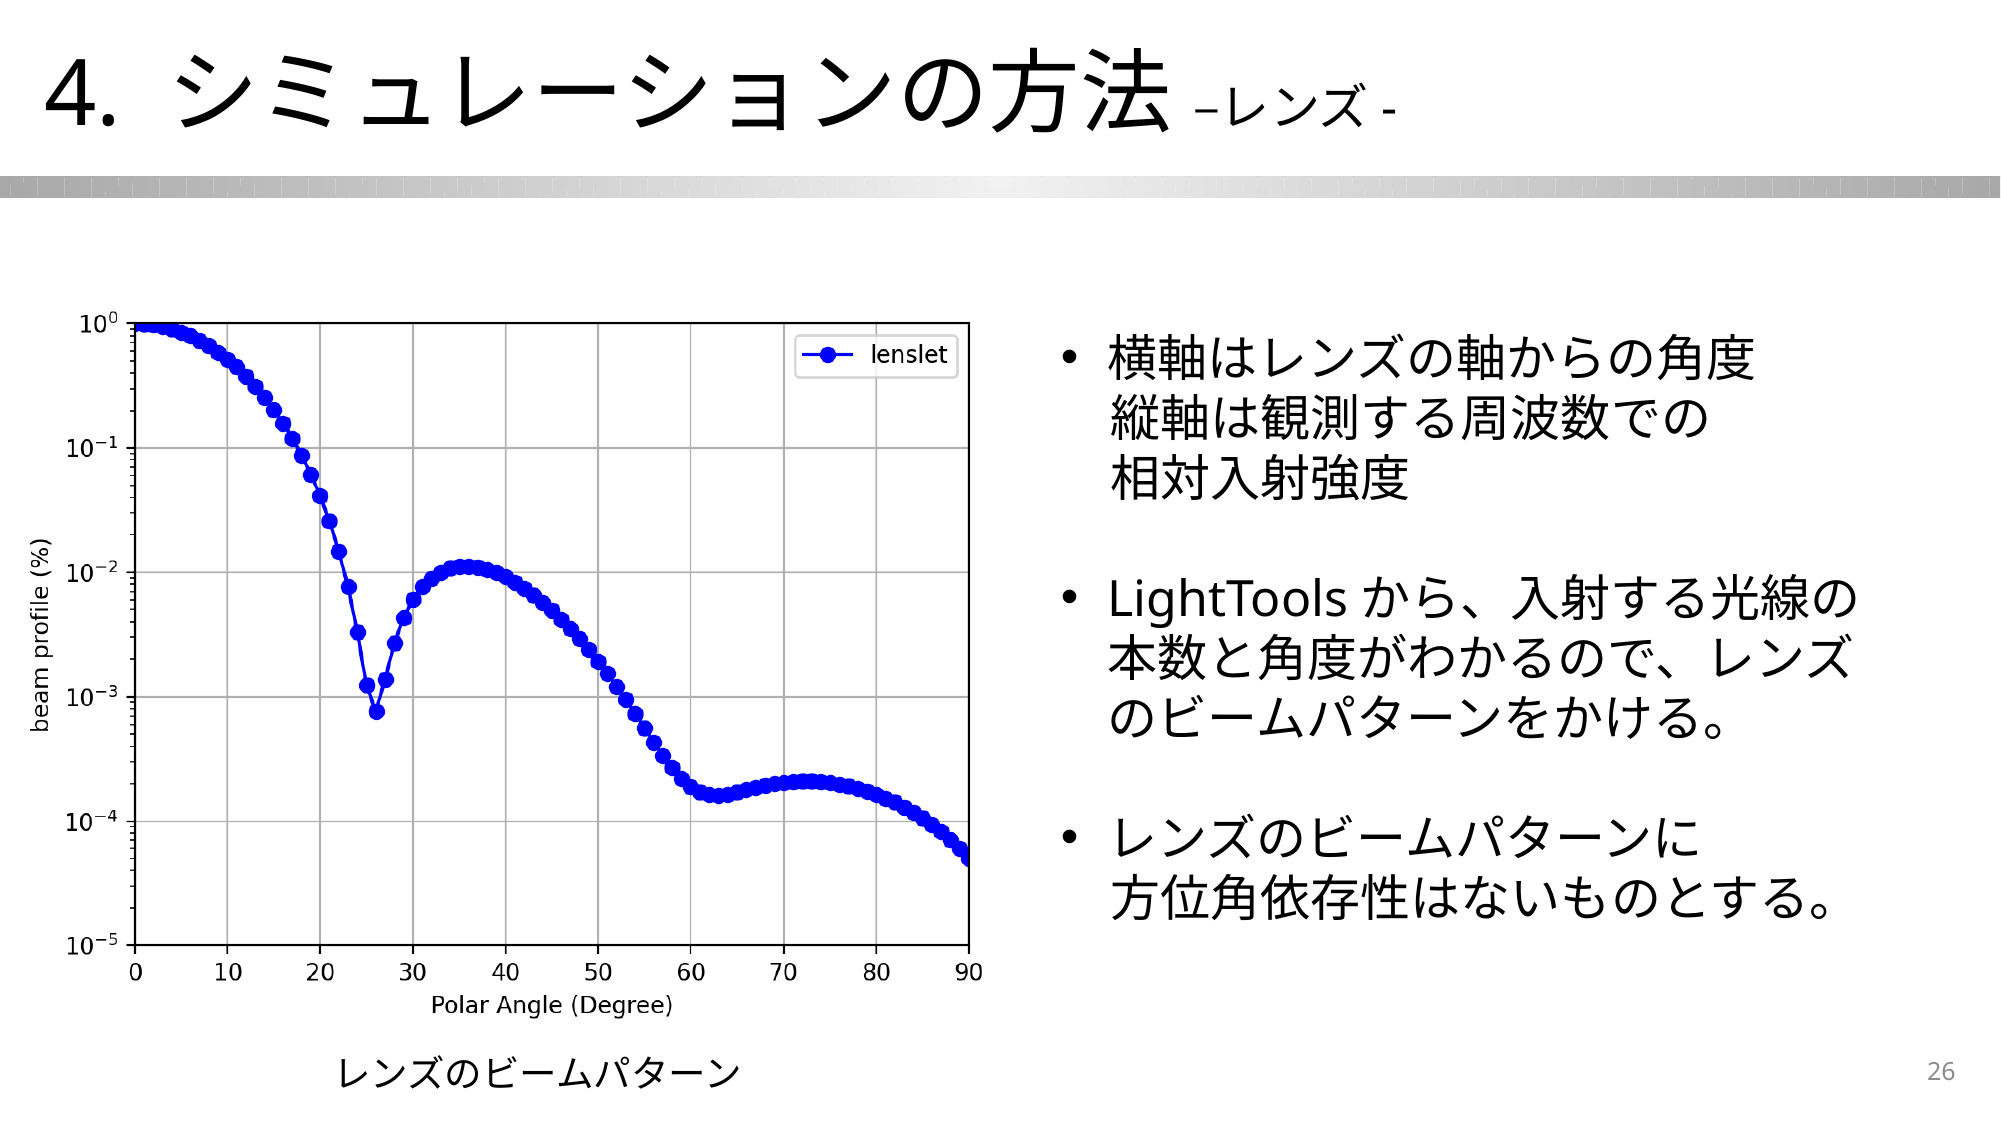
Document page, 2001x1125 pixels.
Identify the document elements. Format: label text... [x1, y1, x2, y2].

text_box レンズのビームパターン [318, 1042, 758, 1103]
text_box 横軸はレンズの軸からの角度 縦軸は観測する周波数での 相対入射強度 LightToolsから、入射する光線の本数と角度がわかるので、レンズのビームパターンをかける。 レンズのビームパターンに 方位角依存性はないものとする。 [1076, 319, 1911, 935]
picture [0, 226, 1076, 1034]
slide_number 26 [1520, 1042, 1971, 1103]
title 4. シミュレーションの方法 –レンズ- [29, 22, 1755, 169]
